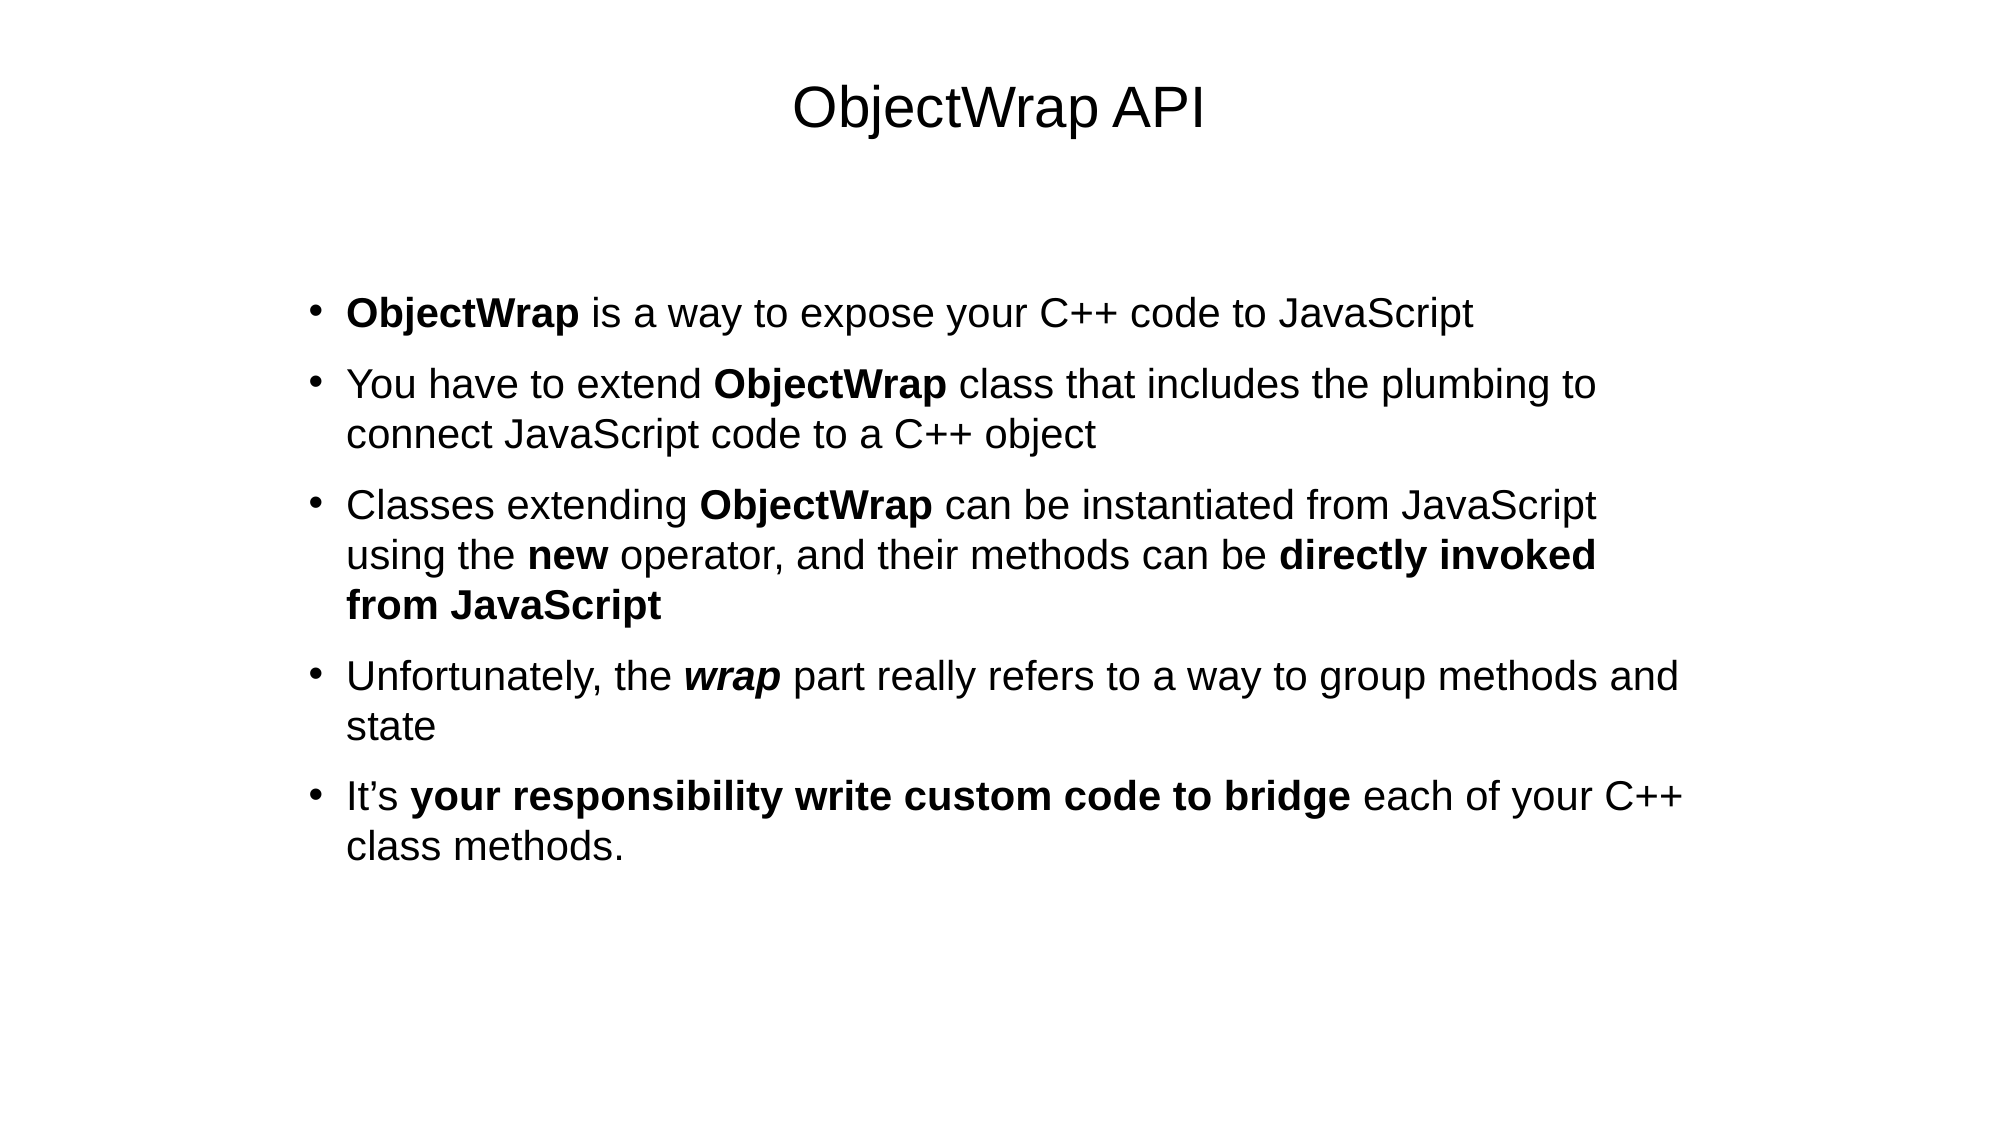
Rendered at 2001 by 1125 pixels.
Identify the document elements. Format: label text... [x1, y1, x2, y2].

title ObjectWrap API [249, 0, 1750, 218]
text_box ObjectWrap is a way to expose your C++ code to JavaScript You have to extend ObjectWrap class that includes the plumbing to connect JavaScript code to a C++ object Classes extending ObjectWrap can be instantiated from JavaScript using the new operator, and their methods can be directly invoked from JavaScript Unfortunately, the wrap part really refers to a way to group methods and state It’s your responsibility write custom code to bridge each of your C++ class methods. [294, 278, 1706, 1010]
